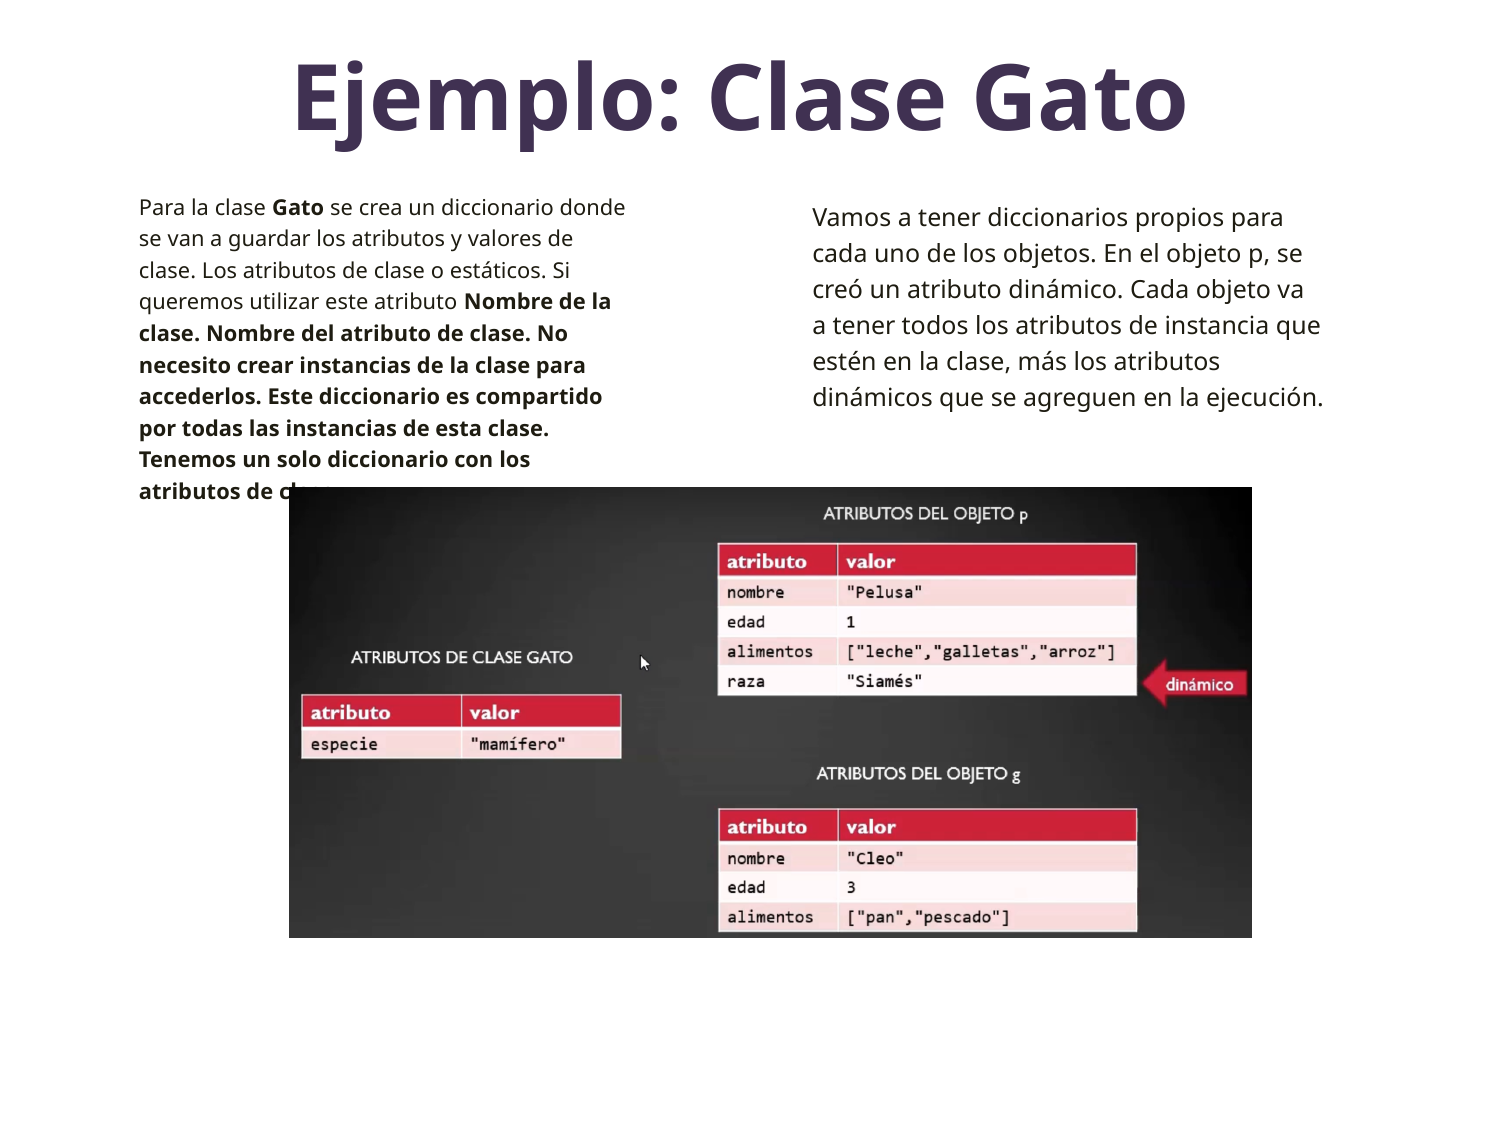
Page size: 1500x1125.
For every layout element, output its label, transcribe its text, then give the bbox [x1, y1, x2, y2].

title Ejemplo: Clase Gato [151, 0, 1329, 188]
text_box Para la clase Gato se crea un diccionario donde se van a guardar los atributos y valores de clase. Los atributos de clase o estáticos. Si queremos utilizar este atributo Nombre de la clase. Nombre del atributo de clase. No necesito crear instancias de la clase para accederlos. Este diccionario es compartido por todas las instancias de esta clase. Tenemos un solo diccionario con los atributos de clase. [123, 180, 644, 516]
picture [288, 486, 1253, 939]
text_box Vamos a tener diccionarios propios para cada uno de los objetos. En el objeto p, se creó un atributo dinámico. Cada objeto va a tener todos los atributos de instancia que estén en la clase, más los atributos dinámicos que se agreguen en la ejecución. [797, 188, 1341, 457]
